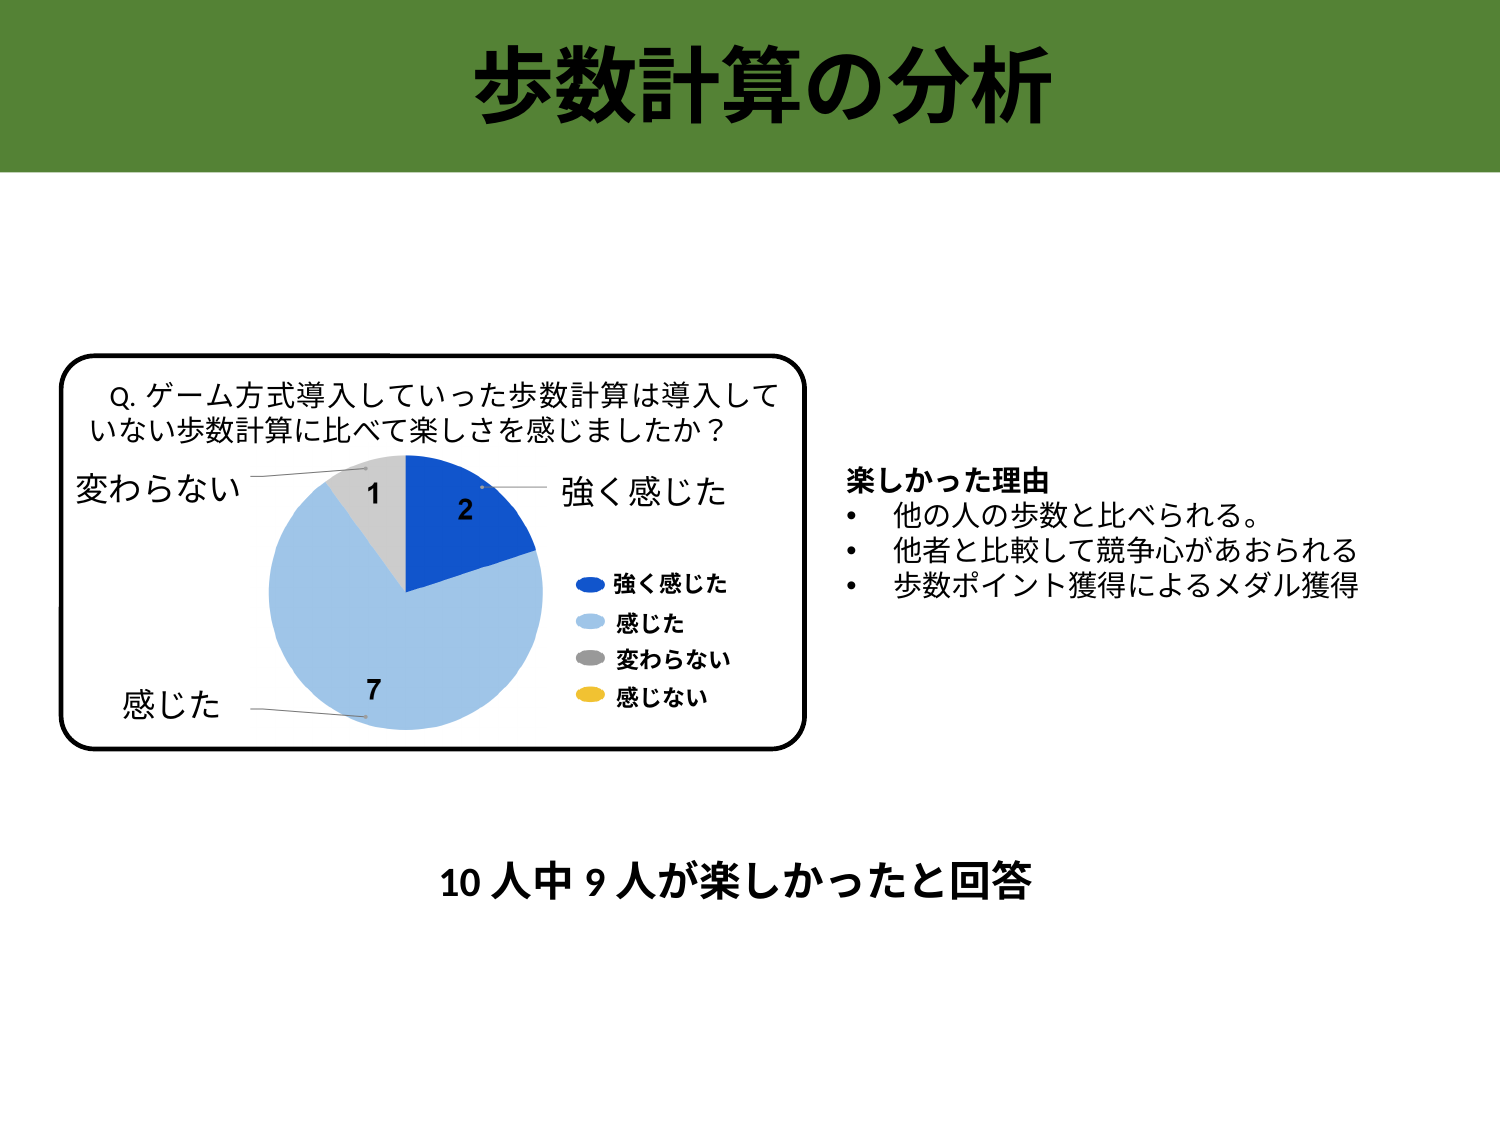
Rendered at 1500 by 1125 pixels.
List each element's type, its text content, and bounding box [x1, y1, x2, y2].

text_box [61, 355, 805, 749]
text_box 楽しかった理由 他の人の歩数と比べられる。 他者と比較して競争心があおられる 歩数ポイント獲得によるメダル獲得 [831, 455, 1473, 610]
text_box 歩数計算の分析 [0, 0, 1500, 174]
text_box 10人中9人が楽しかったと回答 [423, 847, 1065, 913]
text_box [562, 562, 766, 720]
